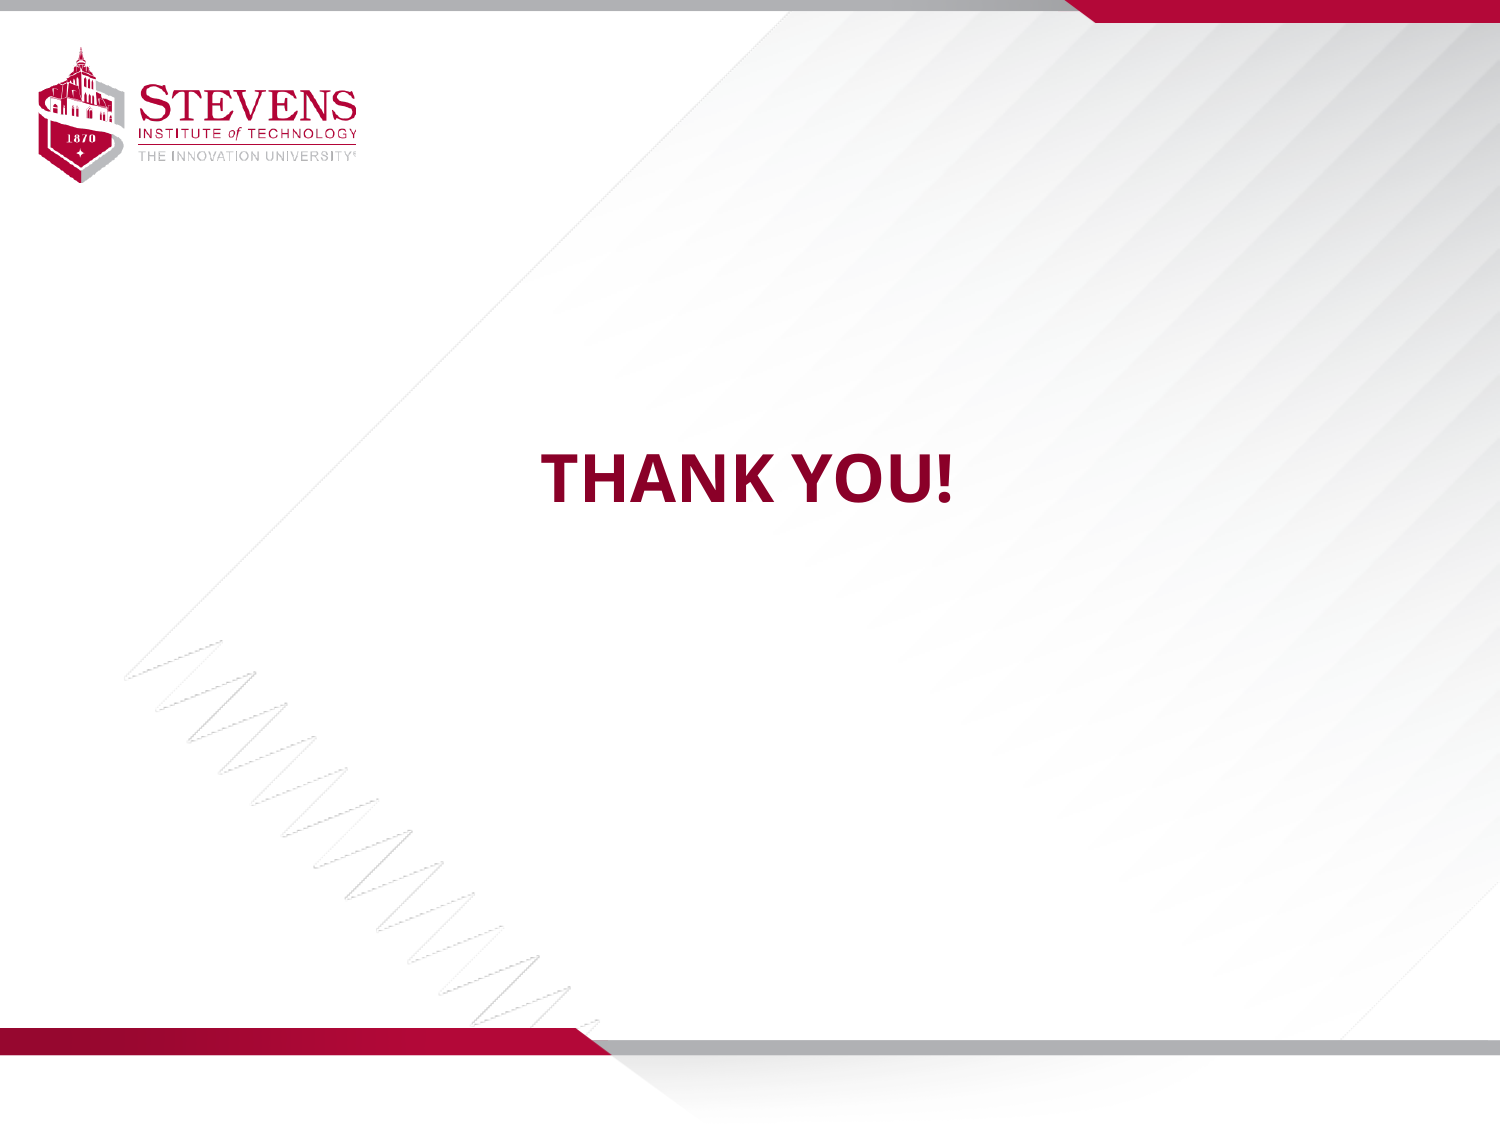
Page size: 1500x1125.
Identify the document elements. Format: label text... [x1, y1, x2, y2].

list THANK YOU! [102, 428, 1394, 874]
picture [0, 0, 1500, 1125]
